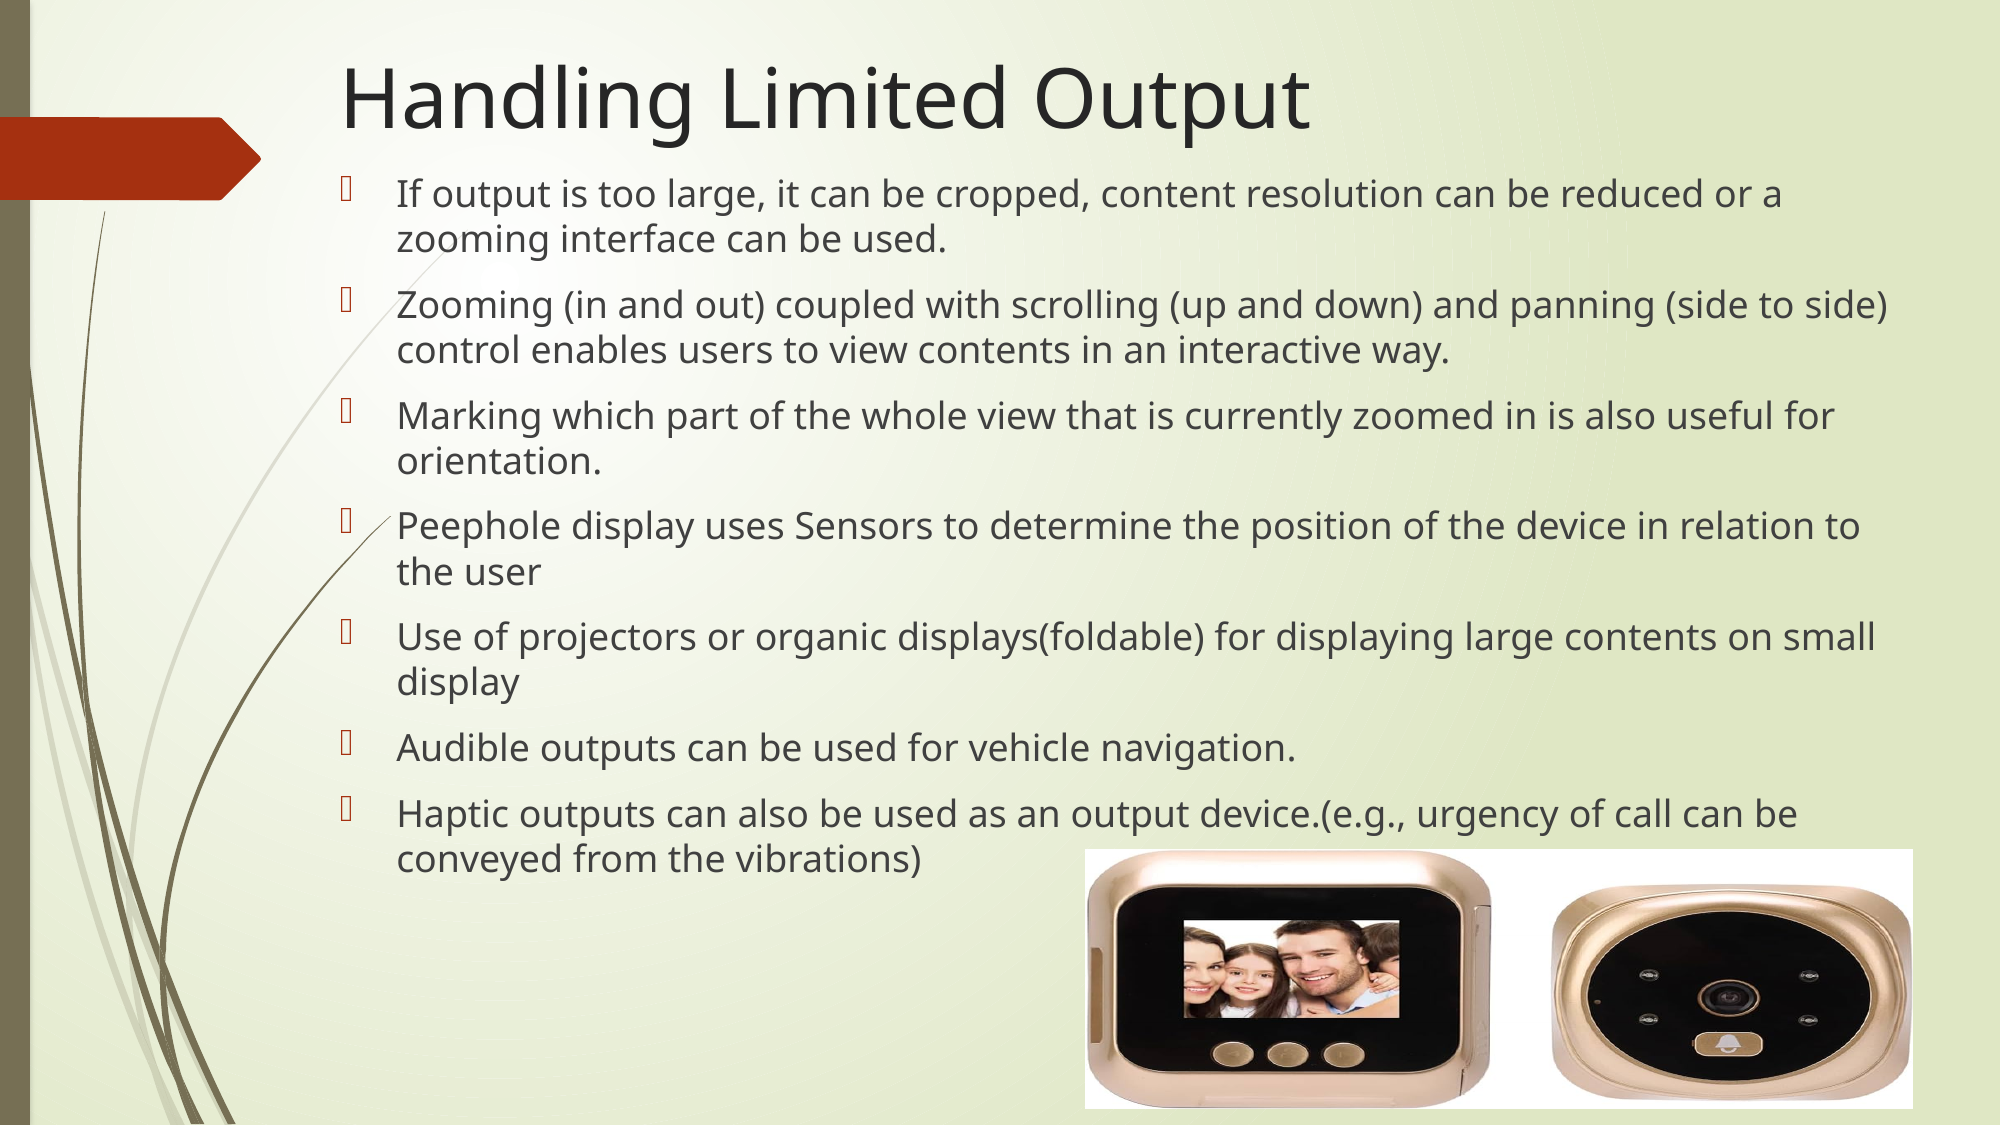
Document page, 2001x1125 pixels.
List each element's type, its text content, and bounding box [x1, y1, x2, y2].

title Handling Limited Output [324, 37, 1675, 162]
list If output is too large, it can be cropped, content resolution can be reduced or a zooming interface can be used. Zooming (in and out) coupled with scrolling (up and down) and panning (side to side) control enables users to view contents in an interactive way. Marking which part of the whole view that is currently zoomed in is also useful for orientation. Peephole display uses Sensors to determine the position of the device in relation to the user Use of projectors or organic displays(foldable) for displaying large contents on small display Audible outputs can be used for vehicle navigation. Haptic outputs can also be used as an output device.(e.g., urgency of call can be conveyed from the vibrations) [324, 162, 1913, 1038]
picture [1085, 849, 1914, 1109]
